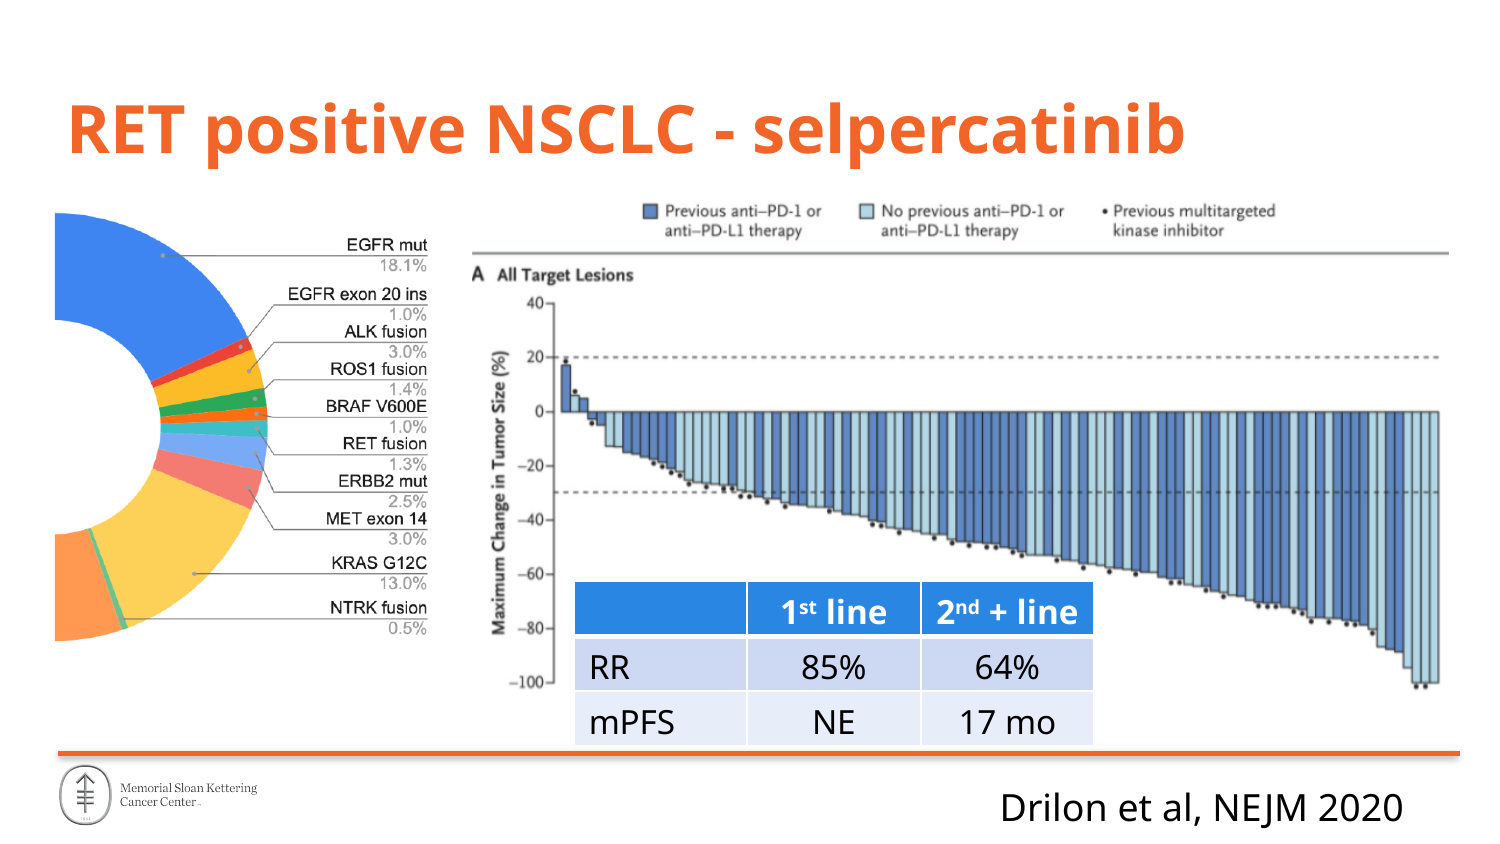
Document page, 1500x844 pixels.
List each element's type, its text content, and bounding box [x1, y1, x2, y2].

picture [54, 192, 1449, 699]
table_cell mPFS [575, 707, 746, 745]
picture [58, 763, 258, 826]
table_cell 17 mo [922, 707, 1093, 745]
table_cell NE [748, 707, 920, 745]
text_box Drilon et al, NEJM 2020 [984, 776, 1419, 836]
title RET positive NSCLC - selpercatinib [51, 44, 1397, 208]
